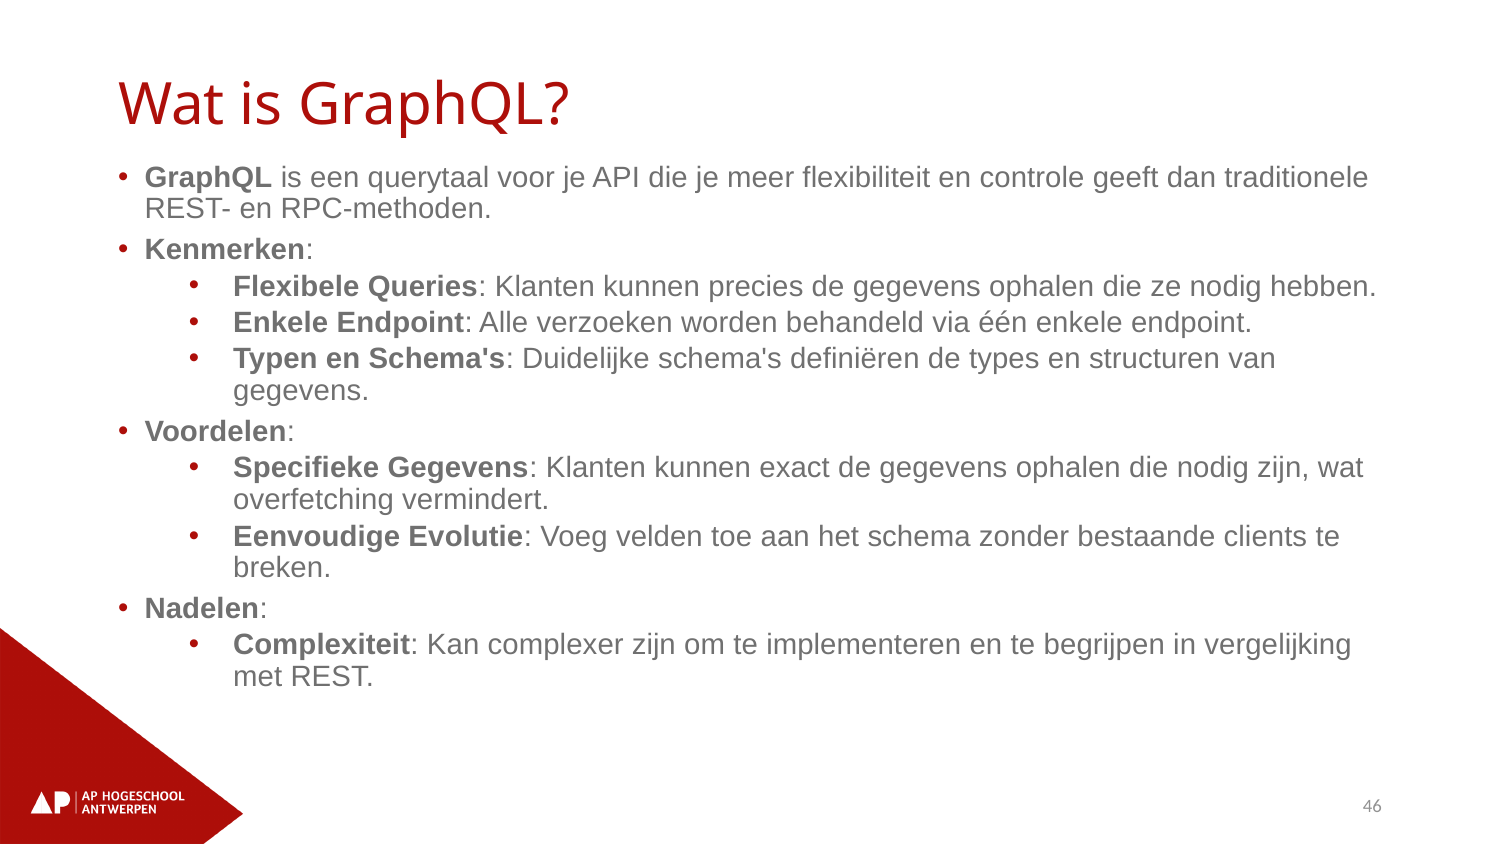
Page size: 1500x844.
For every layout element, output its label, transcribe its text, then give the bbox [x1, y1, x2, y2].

list GraphQL is een querytaal voor je API die je meer flexibiliteit en controle geeft dan traditionele REST- en RPC-methoden. Kenmerken: Flexibele Queries: Klanten kunnen precies de gegevens ophalen die ze nodig hebben. Enkele Endpoint: Alle verzoeken worden behandeld via één enkele endpoint. Typen en Schema's: Duidelijke schema's definiëren de types en structuren van gegevens. Voordelen: Specifieke Gegevens: Klanten kunnen exact de gegevens ophalen die nodig zijn, wat overfetching vermindert. Eenvoudige Evolutie: Voeg velden toe aan het schema zonder bestaande clients te breken. Nadelen: Complexiteit: Kan complexer zijn om te implementeren en te begrijpen in vergelijking met REST. [103, 154, 1397, 737]
slide_number 46 [1263, 782, 1397, 827]
picture [0, 623, 246, 844]
title Wat is GraphQL? [103, 66, 1397, 141]
